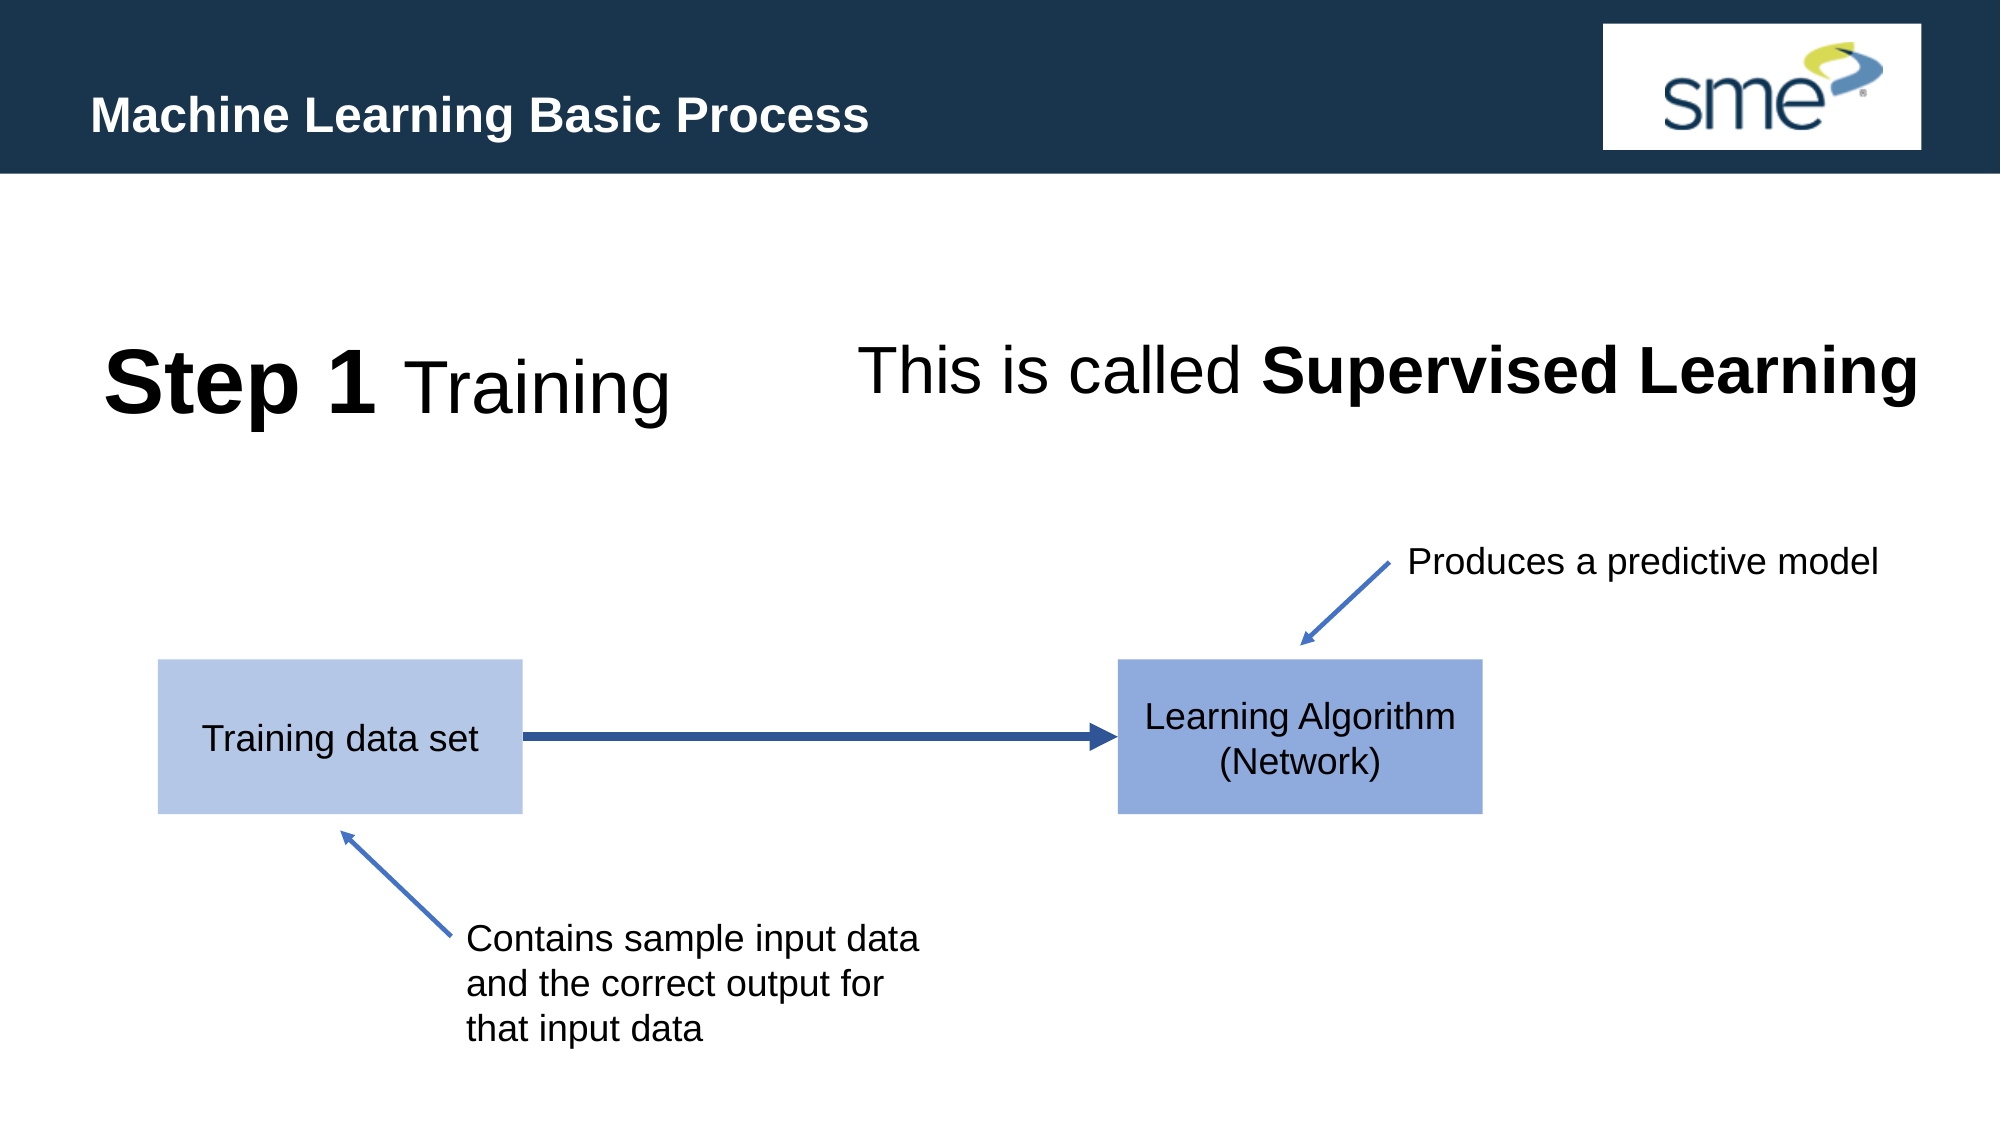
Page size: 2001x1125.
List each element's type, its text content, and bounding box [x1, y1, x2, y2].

text_box Learning Algorithm (Network) [1117, 658, 1484, 815]
text_box Produces a predictive model [1392, 529, 1895, 590]
text_box [1602, 23, 1922, 151]
text_box This is called Supervised Learning [843, 319, 1936, 414]
title Machine Learning Basic Process [0, 0, 2000, 174]
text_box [340, 830, 452, 937]
text_box Step 1 Training [88, 314, 1922, 440]
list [1664, 42, 1883, 132]
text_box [1300, 561, 1390, 646]
text_box Contains sample input data and the correct output for that input data [451, 906, 946, 1056]
text_box Training data set [157, 658, 524, 815]
